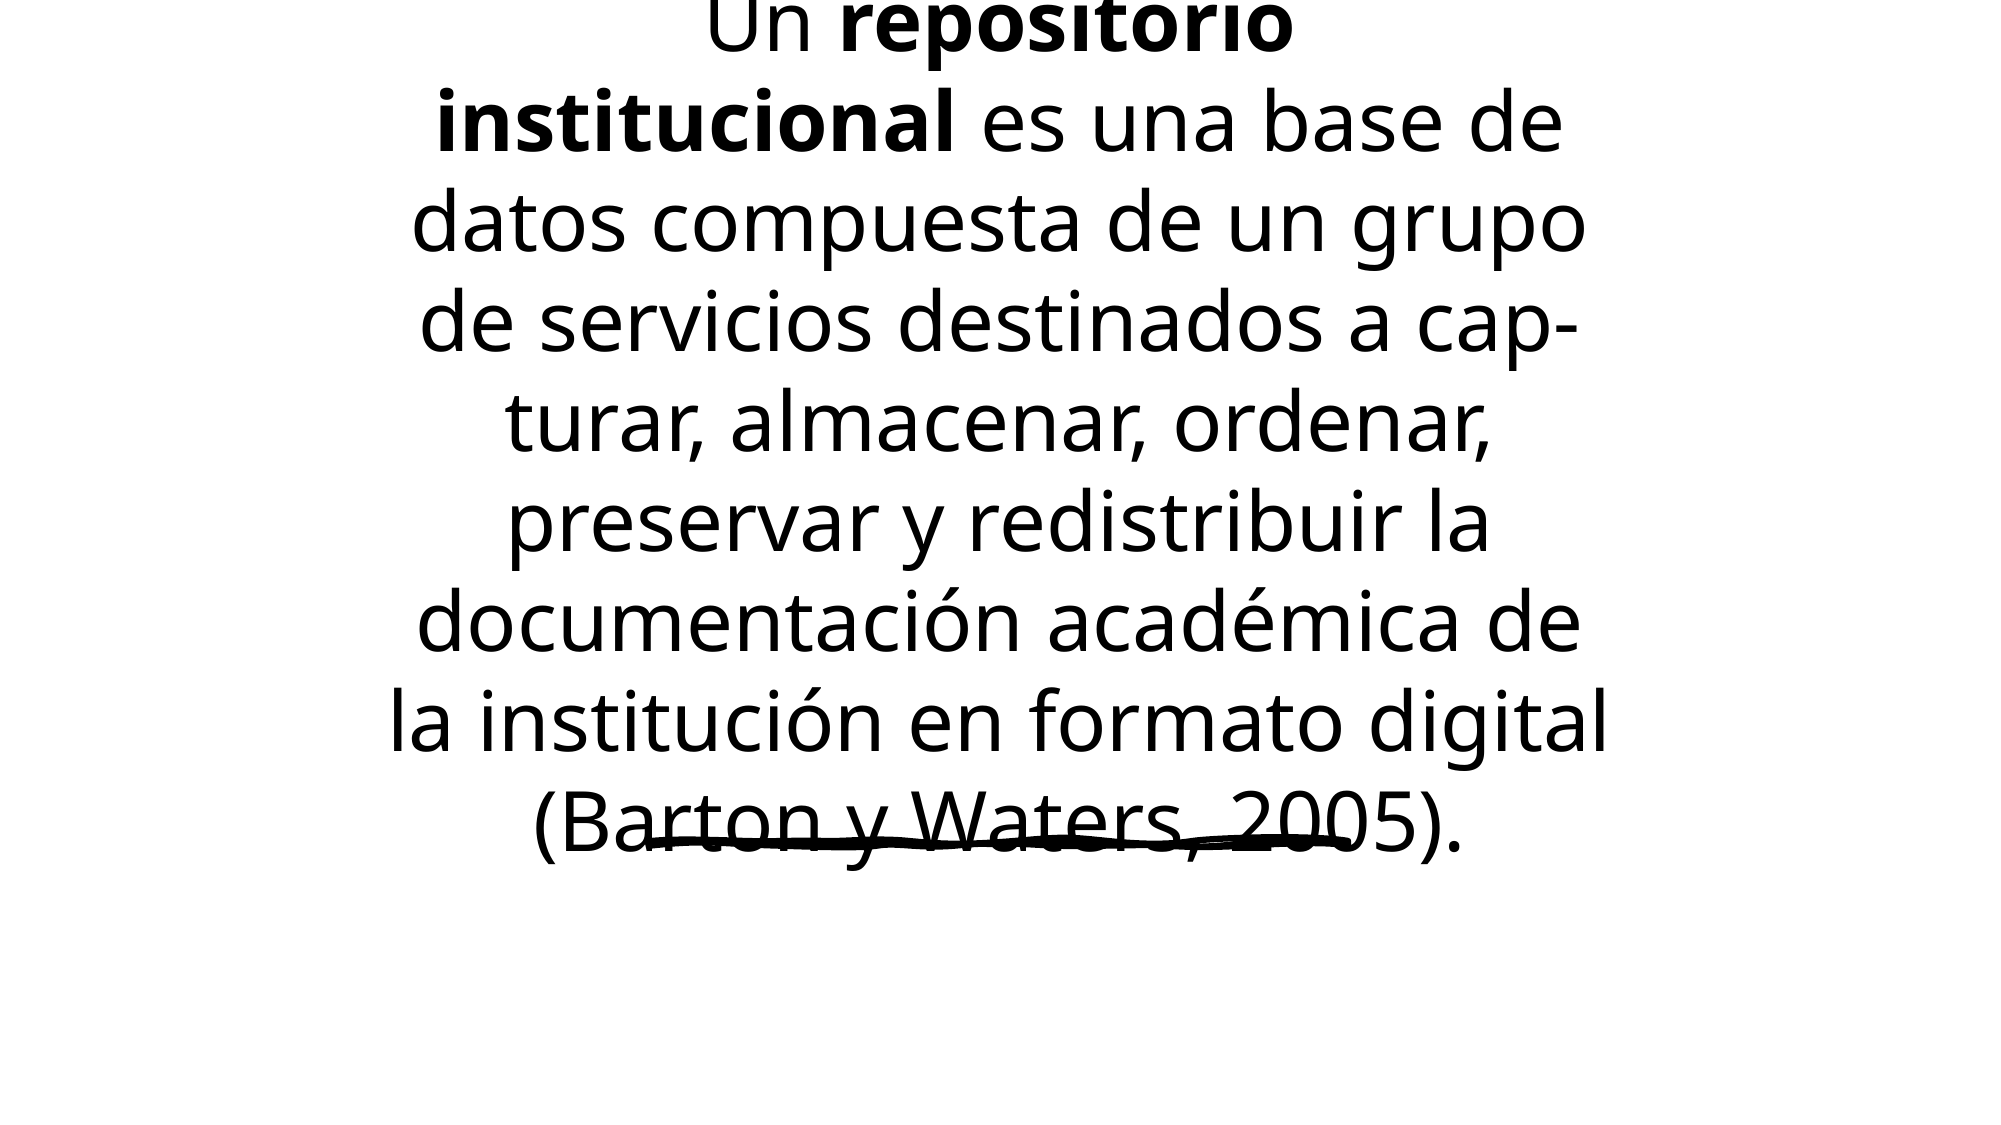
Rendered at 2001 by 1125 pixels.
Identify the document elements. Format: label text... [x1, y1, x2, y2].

title Un repositorio institucional es una base de datos compuesta de un grupo de servicios destinados a cap- turar, almacenar, ordenar, preservar y redistribuir la documentación académica de la institución en formato digital (Barton y Waters, 2005). [361, 140, 1639, 697]
